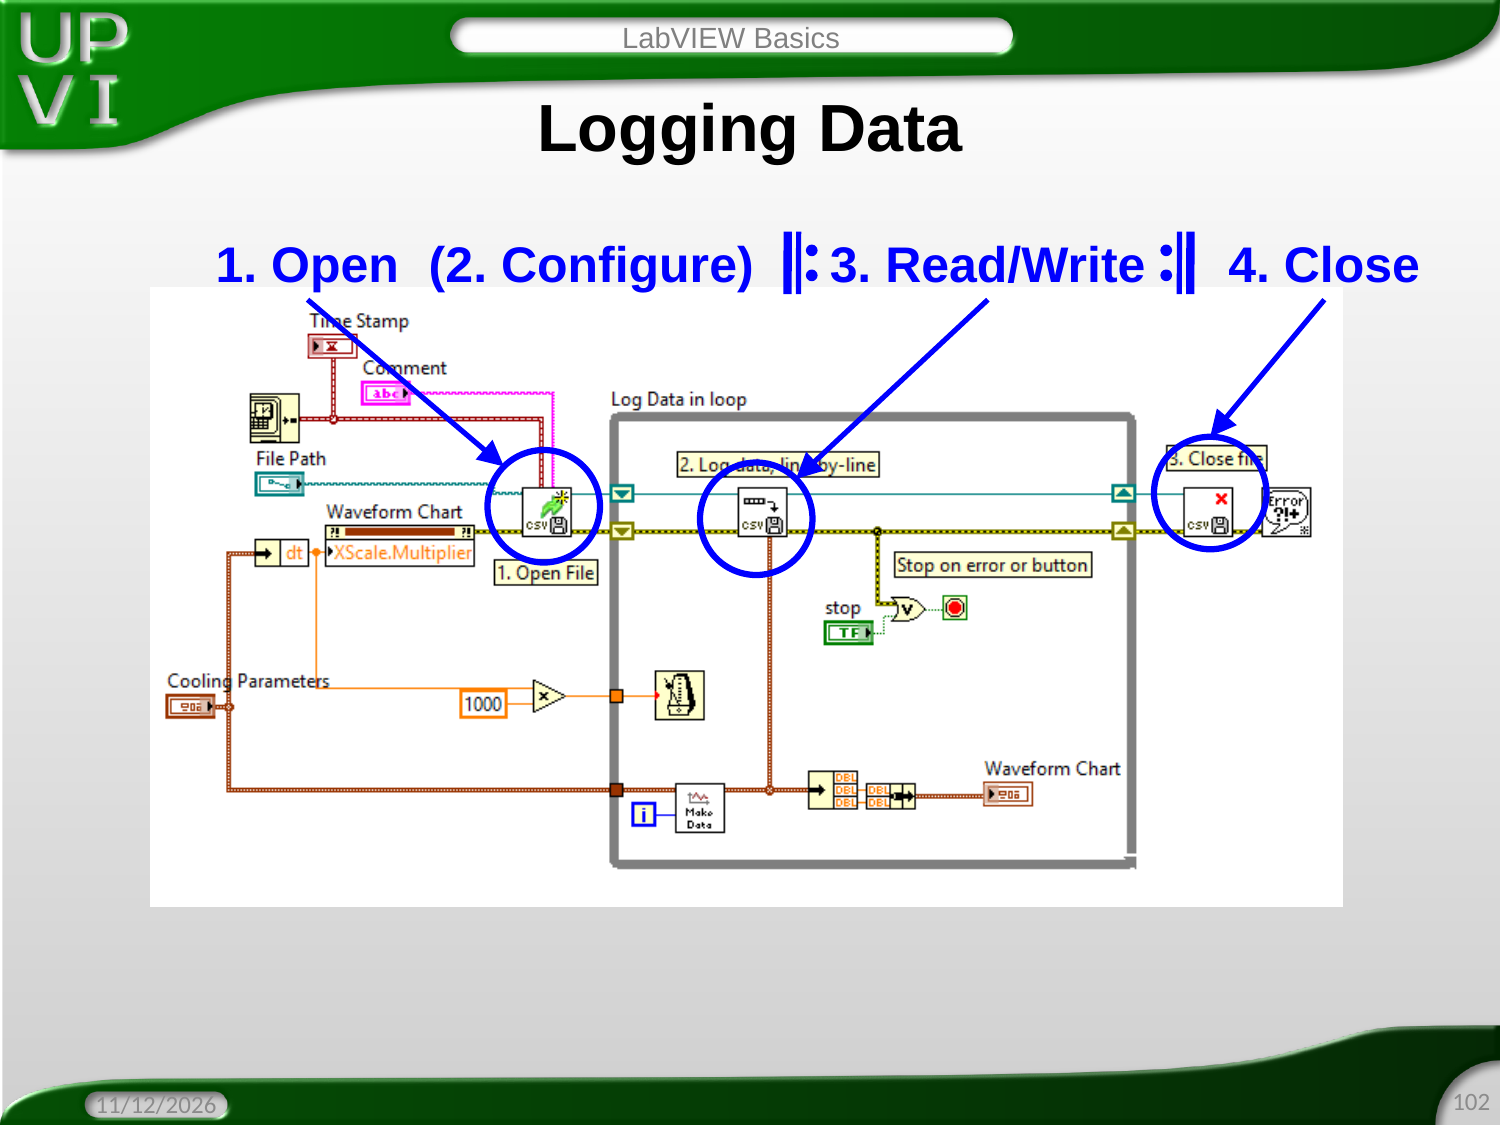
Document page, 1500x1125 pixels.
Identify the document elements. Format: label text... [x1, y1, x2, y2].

footer LabVIEW Basics [450, 6, 1013, 67]
text_box 4. Close [1213, 224, 1436, 300]
slide_number 102 [1155, 1069, 1500, 1125]
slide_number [75, 1073, 238, 1125]
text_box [802, 293, 982, 486]
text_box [787, 224, 1191, 301]
text_box (2. Configure) [601, 224, 770, 285]
title Logging Data [75, 75, 1425, 175]
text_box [199, 224, 601, 563]
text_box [1198, 311, 1336, 426]
picture [0, 0, 1500, 1125]
